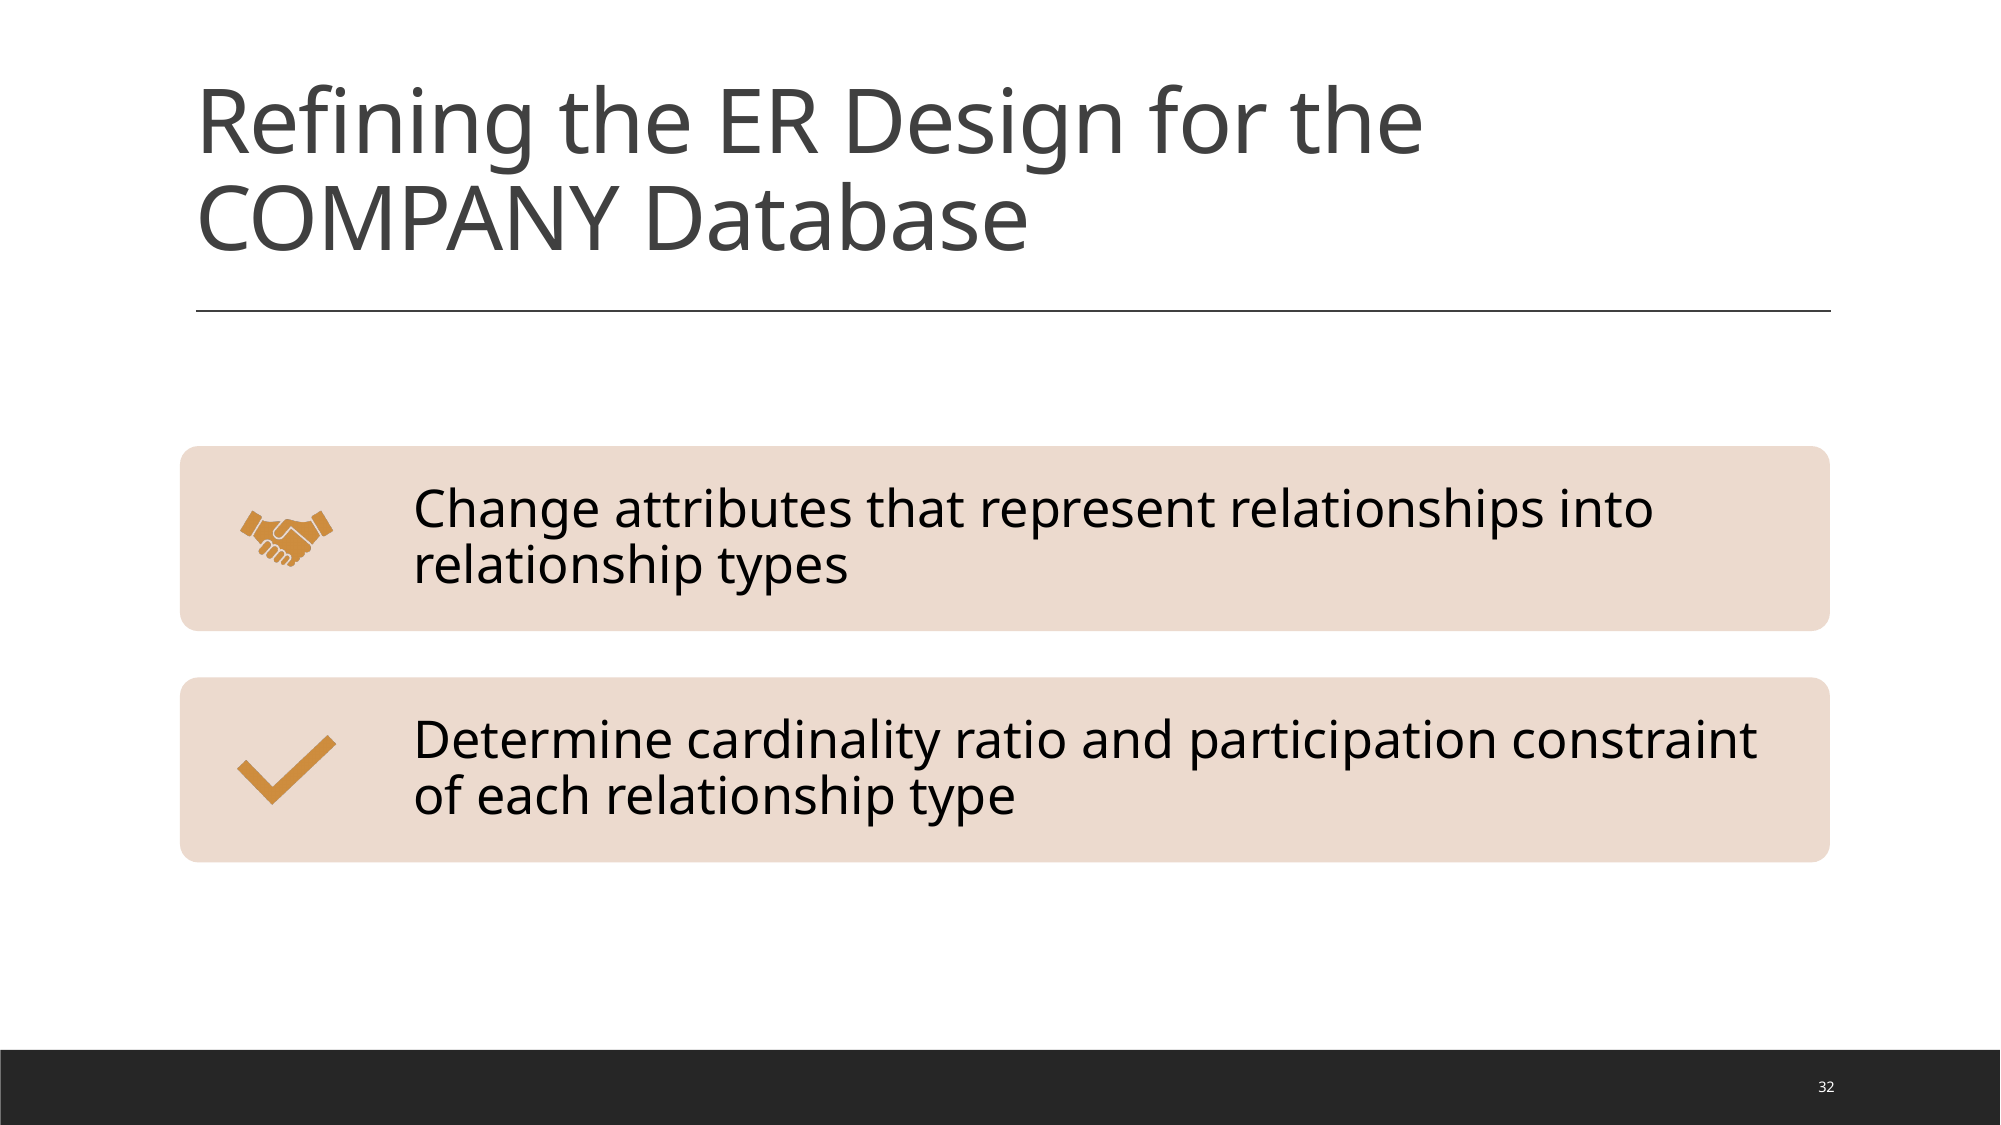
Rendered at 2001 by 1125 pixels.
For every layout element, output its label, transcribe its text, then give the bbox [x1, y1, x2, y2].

slide_number 32 [1803, 1057, 1932, 1118]
title Refining the ER Design for the COMPANY Database [180, 47, 1830, 285]
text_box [179, 345, 1831, 964]
